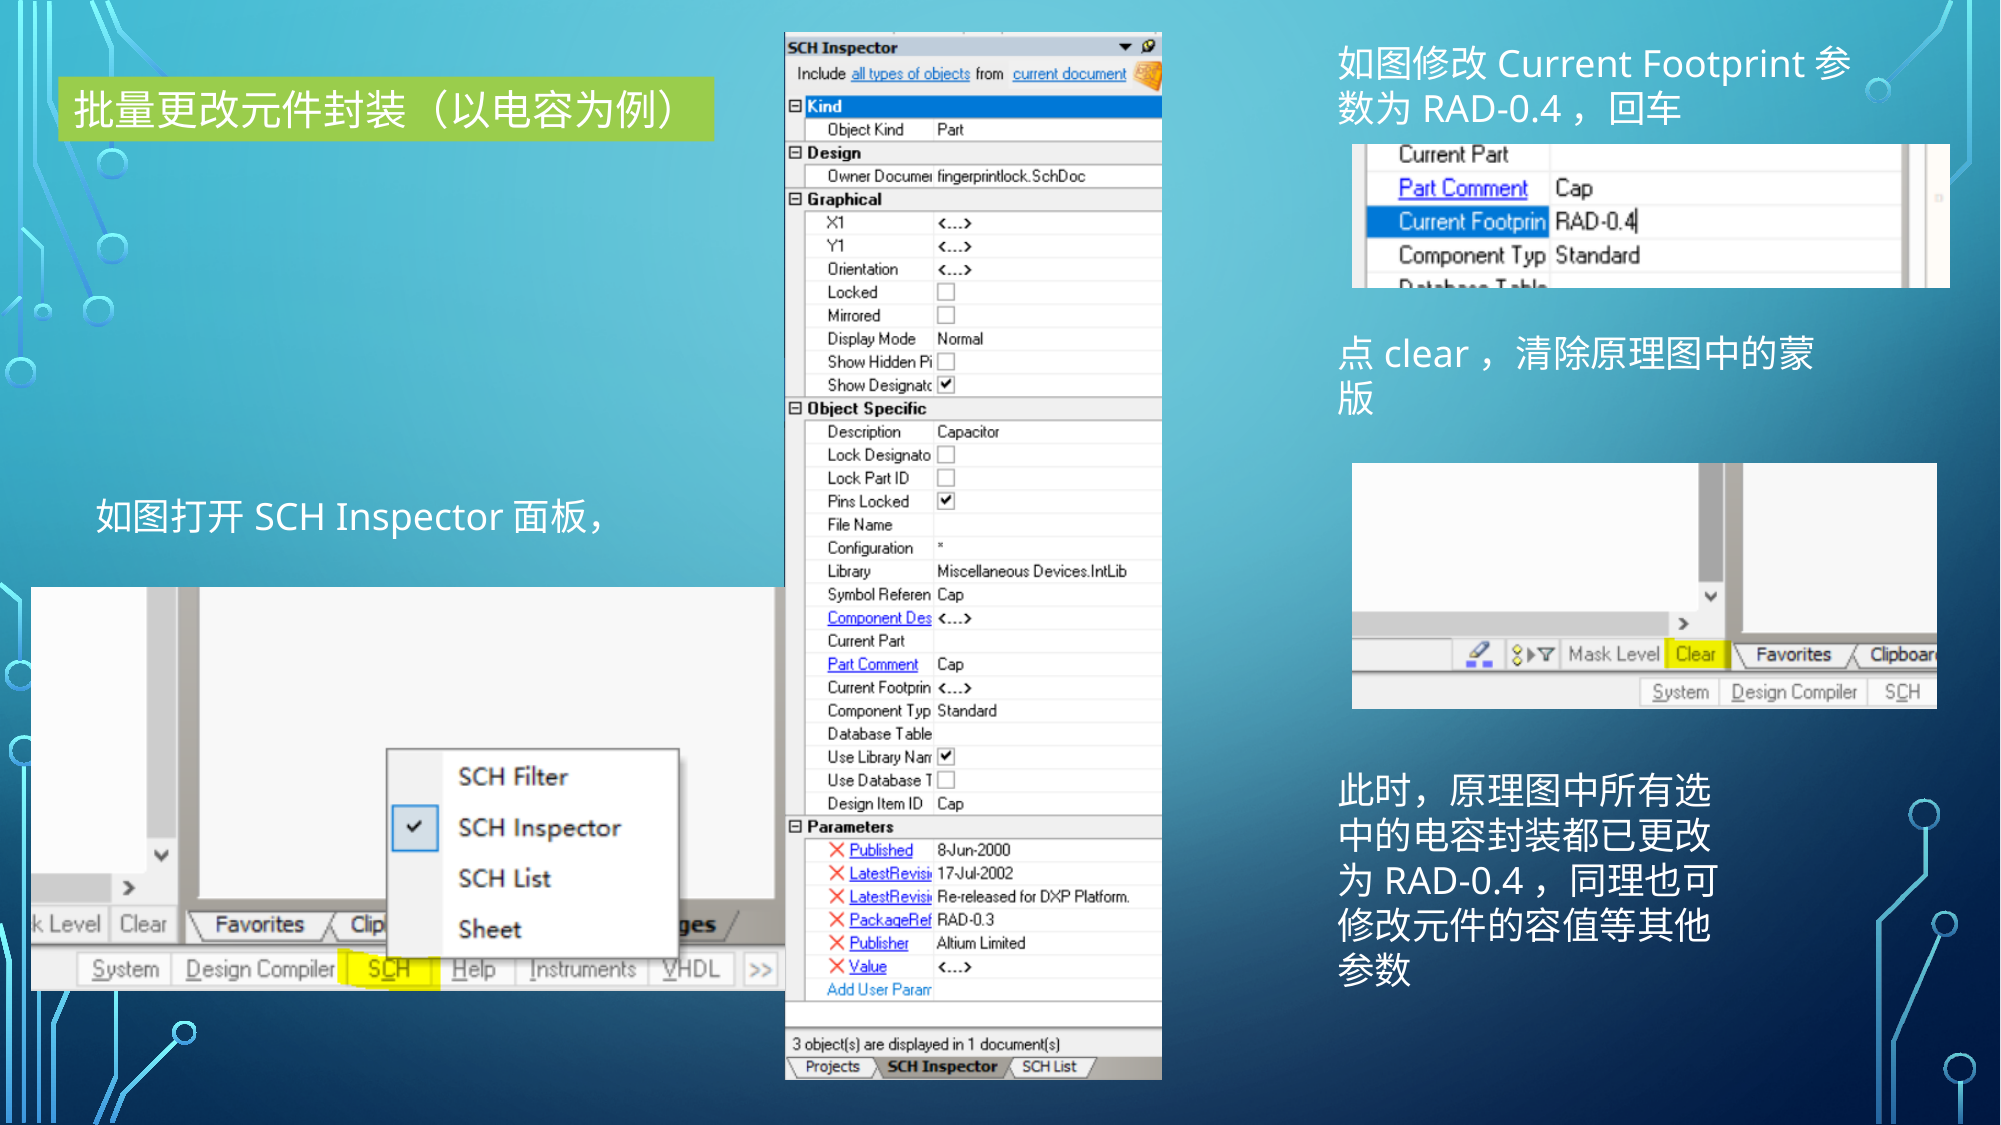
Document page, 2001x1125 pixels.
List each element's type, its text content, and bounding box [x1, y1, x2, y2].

picture [31, 32, 1162, 1080]
picture [1352, 462, 1937, 710]
picture [1352, 144, 1950, 288]
text_box 此时，原理图中所有选中的电容封装都已更改为RAD-0.4，同理也可修改元件的容值等其他参数 [1322, 759, 1764, 1000]
text_box 点clear，清除原理图中的蒙版 [1322, 322, 1840, 427]
text_box 如图打开SCH Inspector面板， [80, 485, 641, 546]
text_box 如图修改Current Footprint参数为RAD-0.4，回车 [1323, 32, 1870, 138]
text_box 批量更改元件封装（以电容为例） [58, 76, 715, 142]
